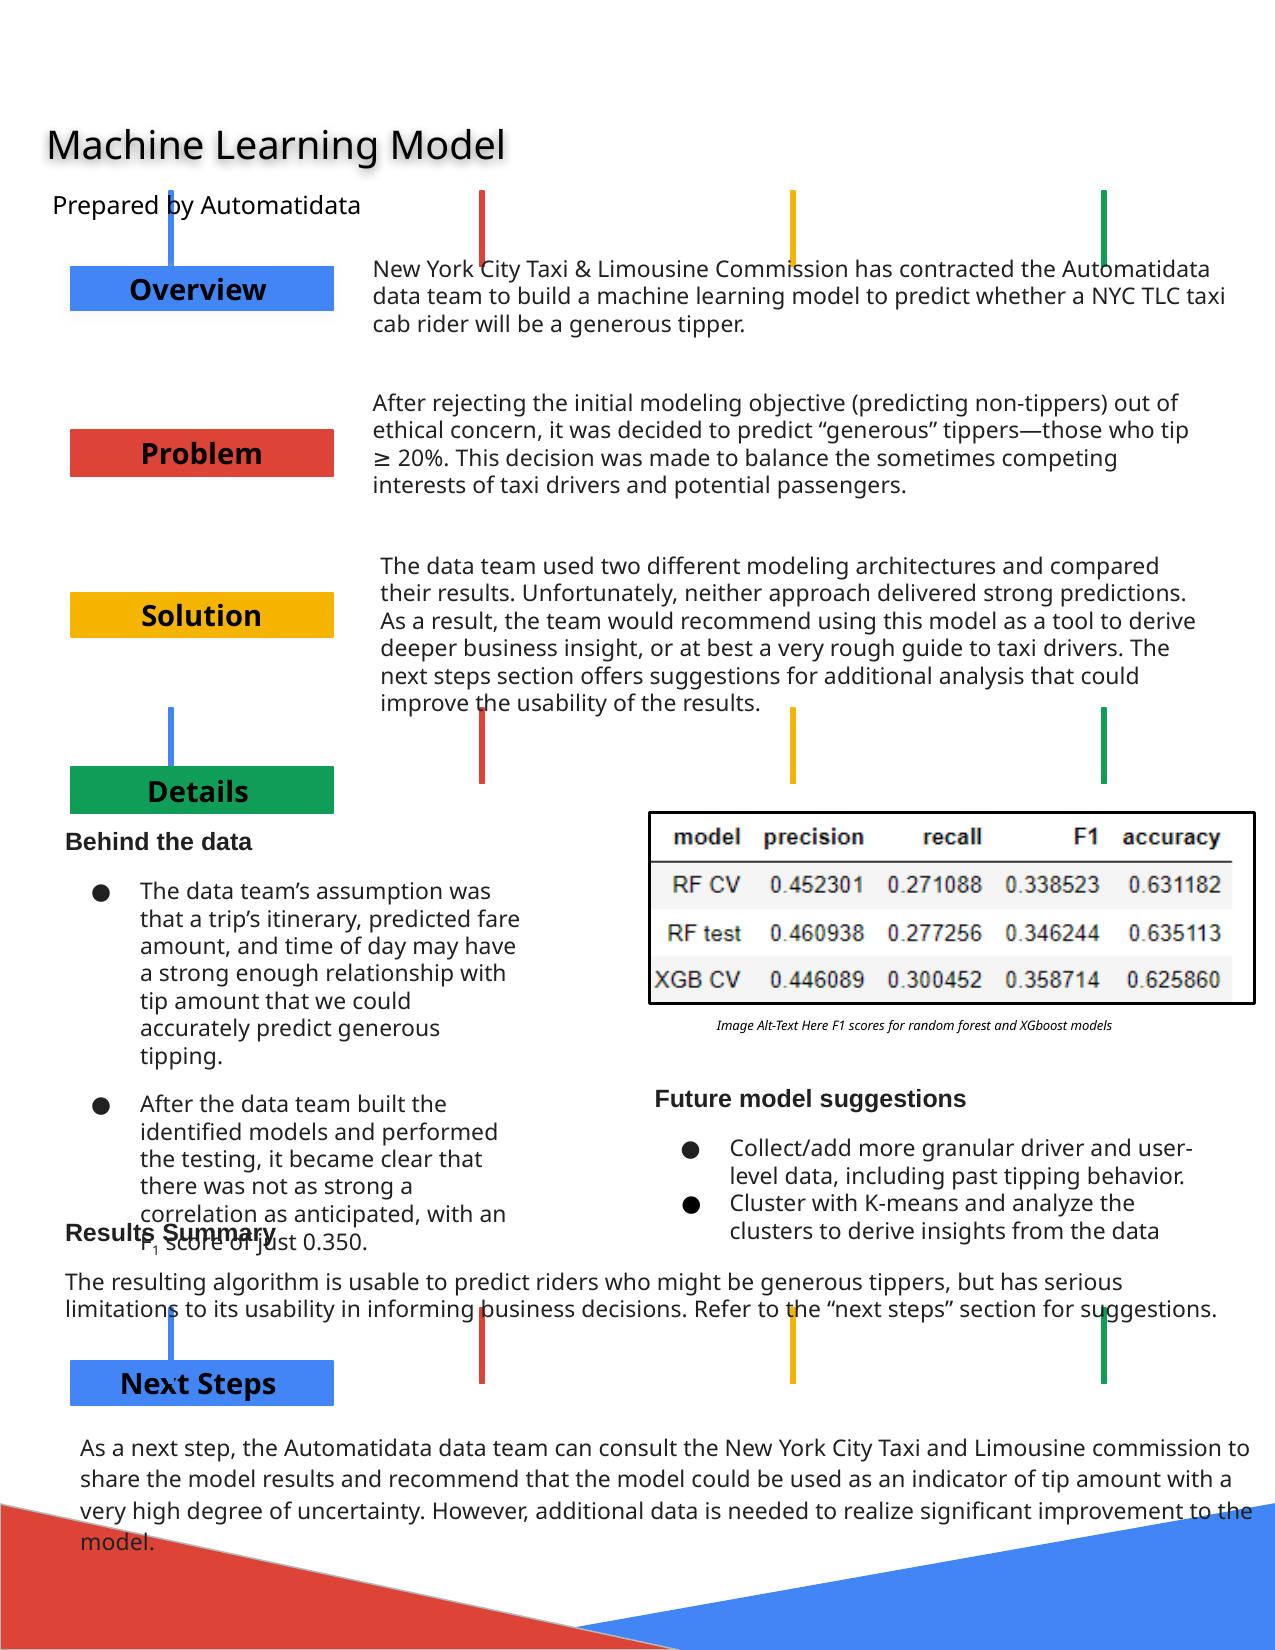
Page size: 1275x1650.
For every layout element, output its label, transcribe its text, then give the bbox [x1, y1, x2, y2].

text_box Future model suggestions Collect/add more granular driver and user-level data, including past tipping behavior. Cluster with K-means and analyze the clusters to derive insights from the data [639, 1068, 1226, 1259]
picture [650, 813, 1253, 1003]
text_box Results Summary The resulting algorithm is usable to predict riders who might be generous tippers, but has serious limitations to its usability in informing business decisions. Refer to the “next steps” section for suggestions. [50, 1201, 1253, 1337]
text_box As a next step, the Automatidata data team can consult the New York City Taxi and Limousine commission to share the model results and recommend that the model could be used as an indicator of tip amount with a very high degree of uncertainty. However, additional data is needed to realize significant improvement to the model. [65, 1414, 1275, 1571]
text_box Image Alt-Text Here F1 scores for random forest and XGboost models [701, 1012, 1196, 1049]
text_box Behind the data The data team’s assumption was that a trip’s itinerary, predicted fare amount, and time of day may have a strong enough relationship with tip amount that we could accurately predict generous tipping. After the data team built the identified models and performed the testing, it became clear that there was not as strong a correlation as anticipated, with an F1 score of just 0.350. [50, 810, 543, 1201]
text_box After rejecting the initial modeling objective (predicting non-tippers) out of ethical concern, it was decided to predict “generous” tippers—those who tip ≥ 20%. This decision was made to balance the sometimes competing interests of taxi drivers and potential passengers. [357, 373, 1226, 514]
text_box The data team used two different modeling architectures and compared their results. Unfortunately, neither approach delivered strong predictions. As a result, the team would recommend using this model as a tool to derive deeper business insight, or at best a very rough guide to taxi drivers. The next steps section offers suggestions for additional analysis that could improve the usability of the results. [365, 536, 1219, 732]
text_box New York City Taxi & Limousine Commission has contracted the Automatidata data team to build a machine learning model to predict whether a NYC TLC taxi cab rider will be a generous tipper. [357, 243, 1253, 352]
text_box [30, 108, 1253, 236]
